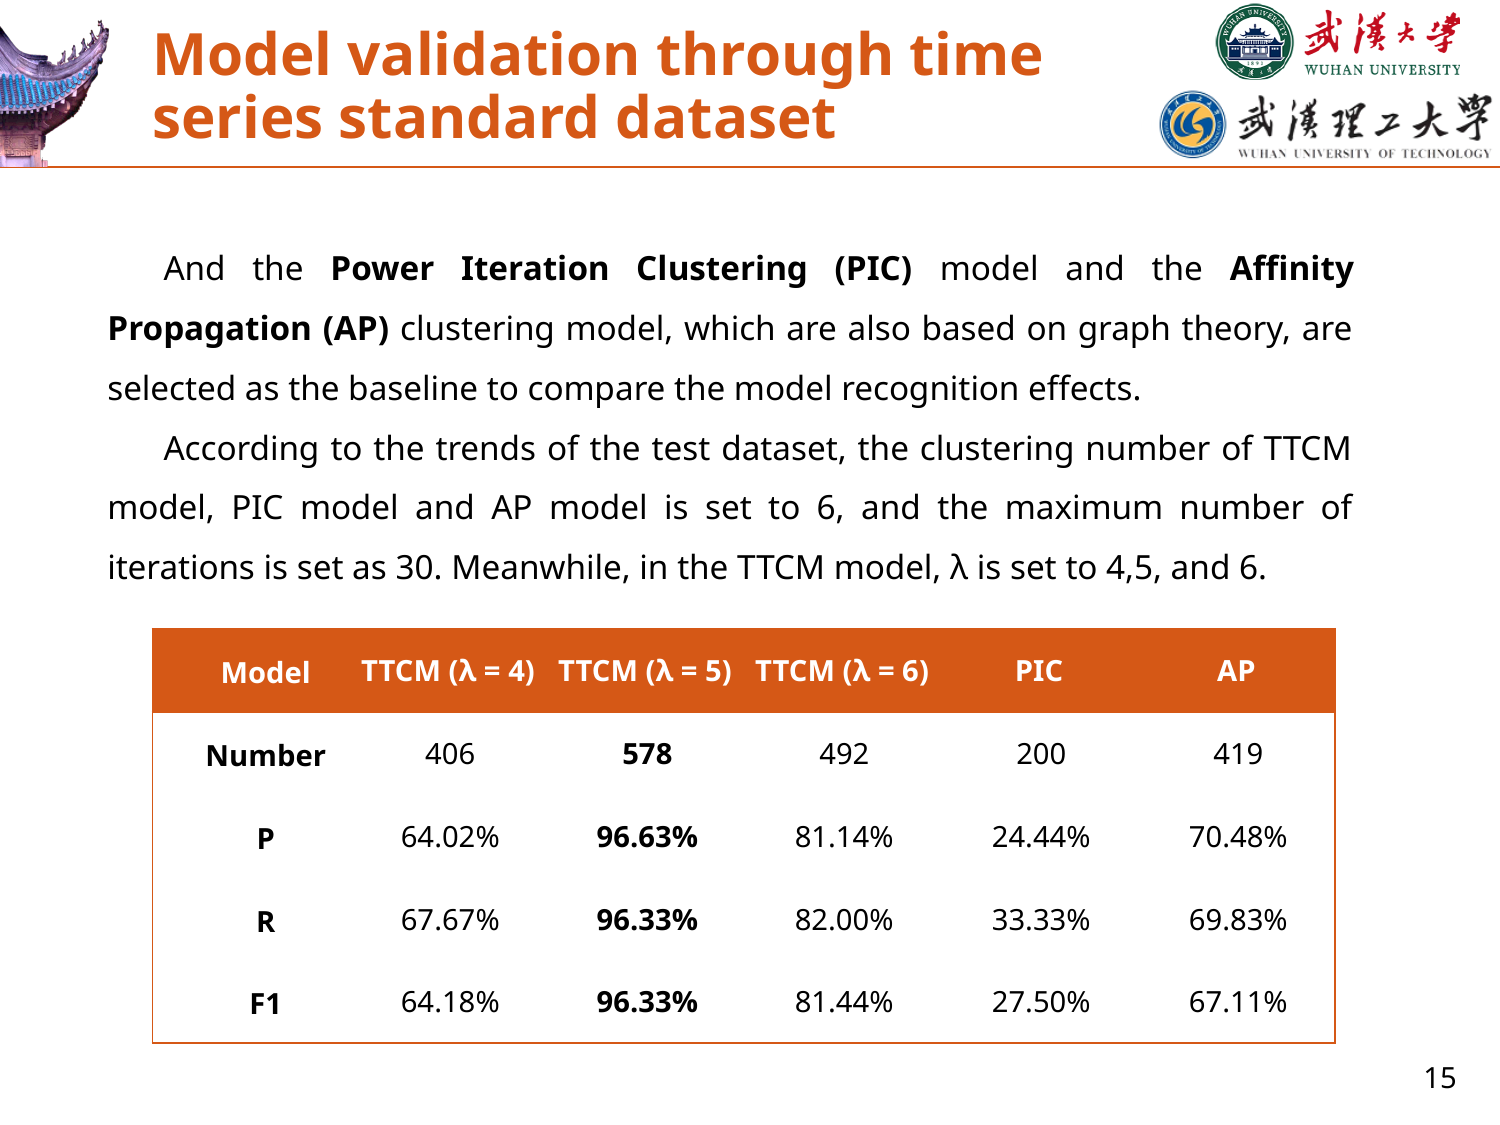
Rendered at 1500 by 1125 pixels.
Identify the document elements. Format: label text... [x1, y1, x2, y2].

table_header PIC [941, 630, 1138, 711]
text_box 15 [1408, 1051, 1472, 1102]
table_cell 81.14% [744, 794, 941, 877]
table_cell 419 [1138, 713, 1334, 794]
table_cell 81.44% [744, 960, 941, 1042]
table_cell 24.44% [941, 794, 1138, 877]
picture [0, 9, 118, 167]
text_box [1456, 5, 1500, 160]
table_cell 27.50% [941, 960, 1138, 1042]
table_cell 64.18% [349, 960, 547, 1042]
table_cell 67.11% [1138, 960, 1334, 1042]
text_box And the Power Iteration Clustering (PIC) model and the Affinity Propagation (AP) clustering model, which are also based on graph theory, are selected as the baseline to compare the model recognition effects. According to the trends of the test dataset, the clustering number of TTCM model, PIC model and AP model is set to 6, and the maximum number of iterations is set as 30. Meanwhile, in the TTCM model, λ is set to 4,5, and 6. [92, 219, 1369, 594]
table_cell 492 [744, 713, 941, 794]
table_cell F1 [153, 960, 349, 1042]
table_header AP [1138, 630, 1334, 711]
table_cell P [153, 794, 349, 877]
table_cell 67.67% [349, 877, 547, 960]
table_cell Number [153, 713, 349, 794]
title Model validation through time series standard dataset [152, 0, 1222, 223]
table_cell 96.63% [547, 794, 744, 877]
table_cell 96.33% [547, 877, 744, 960]
picture [1154, 2, 1499, 164]
table_cell 578 [547, 713, 744, 794]
table_cell 200 [941, 713, 1138, 794]
table_cell 96.33% [547, 960, 744, 1042]
table_cell 406 [349, 713, 547, 794]
table_header TTCM (λ = 6) [744, 630, 941, 711]
table_header Model [153, 630, 349, 711]
table_cell 33.33% [941, 877, 1138, 960]
table_cell 64.02% [349, 794, 547, 877]
table_cell R [153, 877, 349, 960]
table_cell 69.83% [1138, 877, 1334, 960]
table_header TTCM (λ = 5) [547, 630, 744, 711]
table_header TTCM (λ = 4) [349, 630, 547, 711]
table_cell 82.00% [744, 877, 941, 960]
table_cell 70.48% [1138, 794, 1334, 877]
